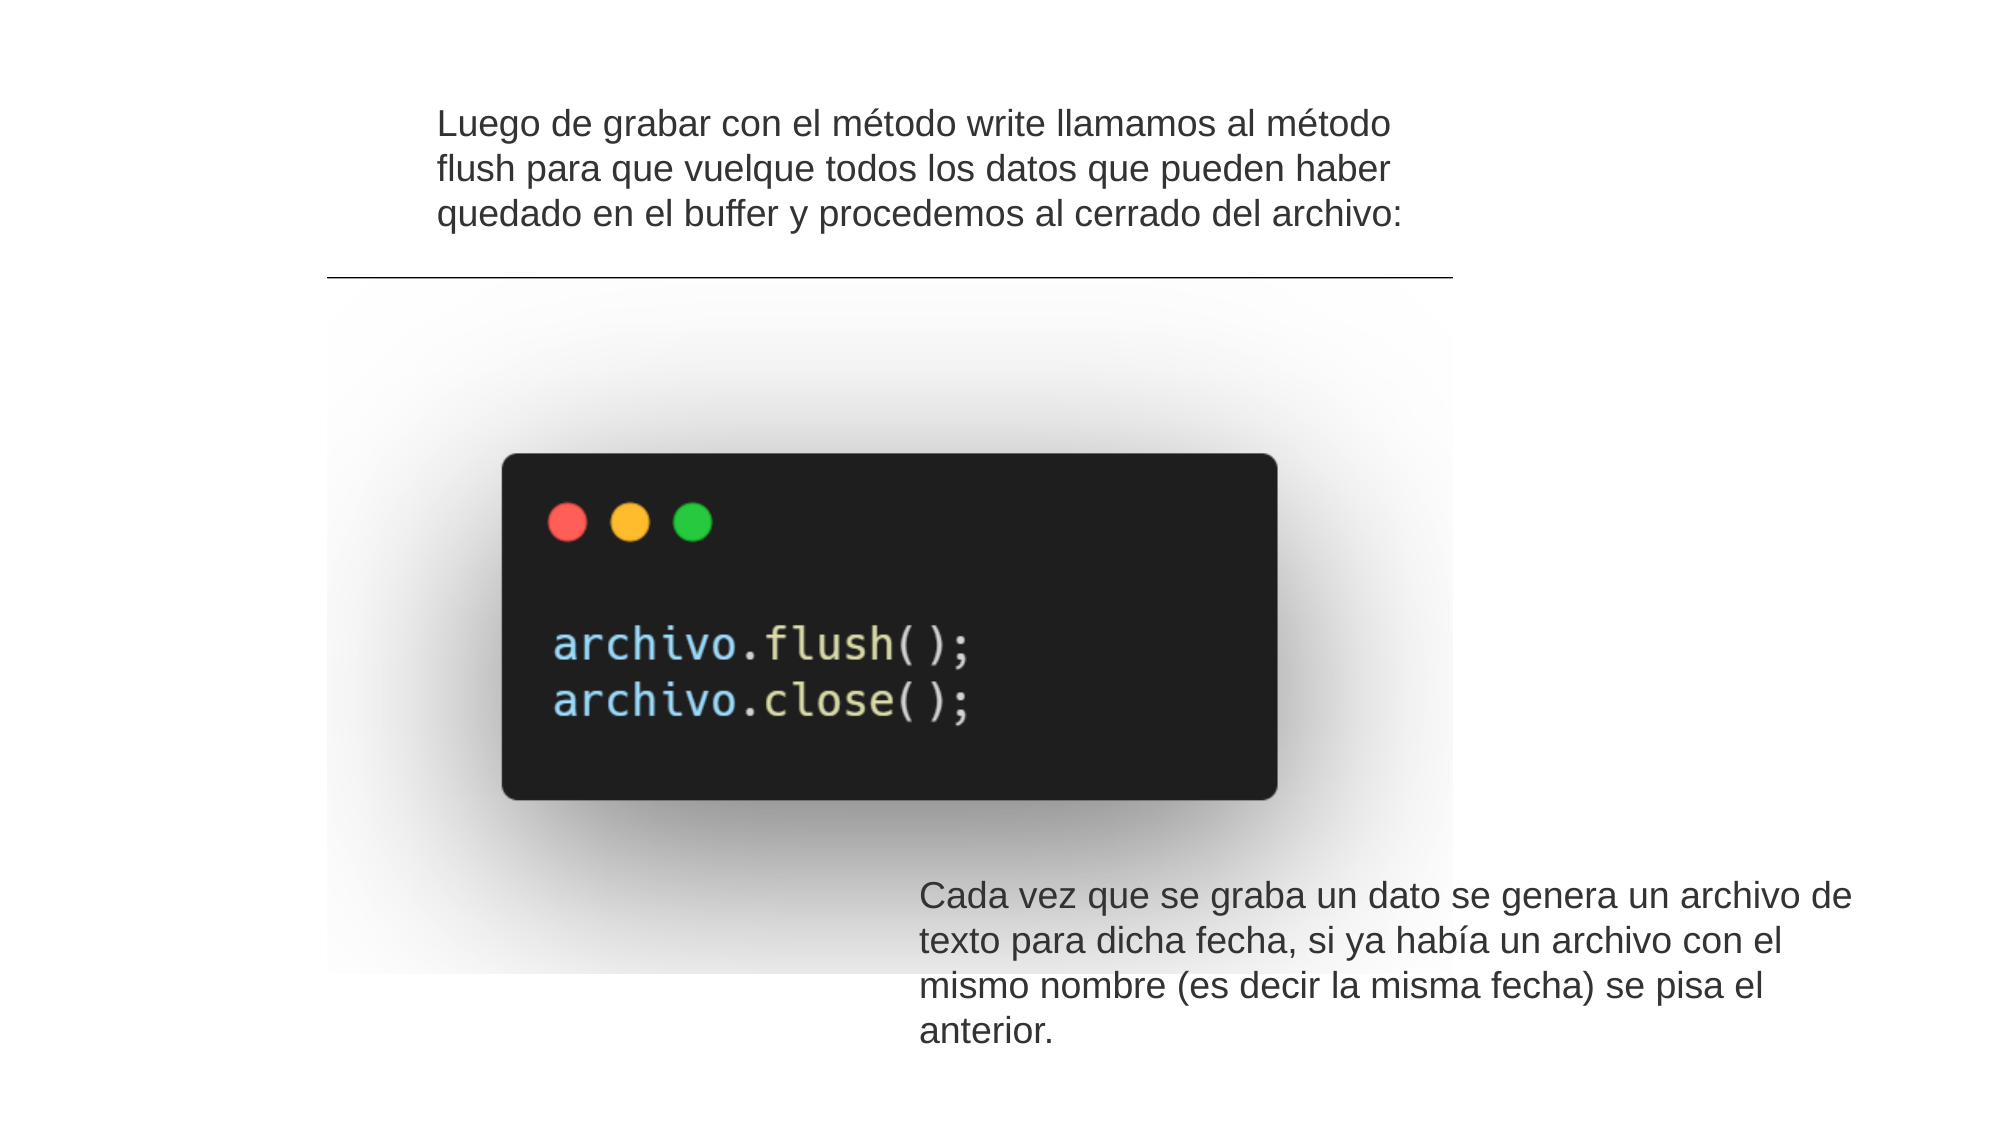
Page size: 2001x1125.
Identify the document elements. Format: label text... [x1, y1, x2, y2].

text_box Cada vez que se graba un dato se genera un archivo de texto para dicha fecha, si ya había un archivo con el mismo nombre (es decir la misma fecha) se pisa el anterior. [904, 863, 1905, 1059]
text_box Luego de grabar con el método write llamamos al método flush para que vuelque todos los datos que pueden haber quedado en el buffer y procedemos al cerrado del archivo: [422, 91, 1422, 241]
picture [327, 277, 1453, 974]
